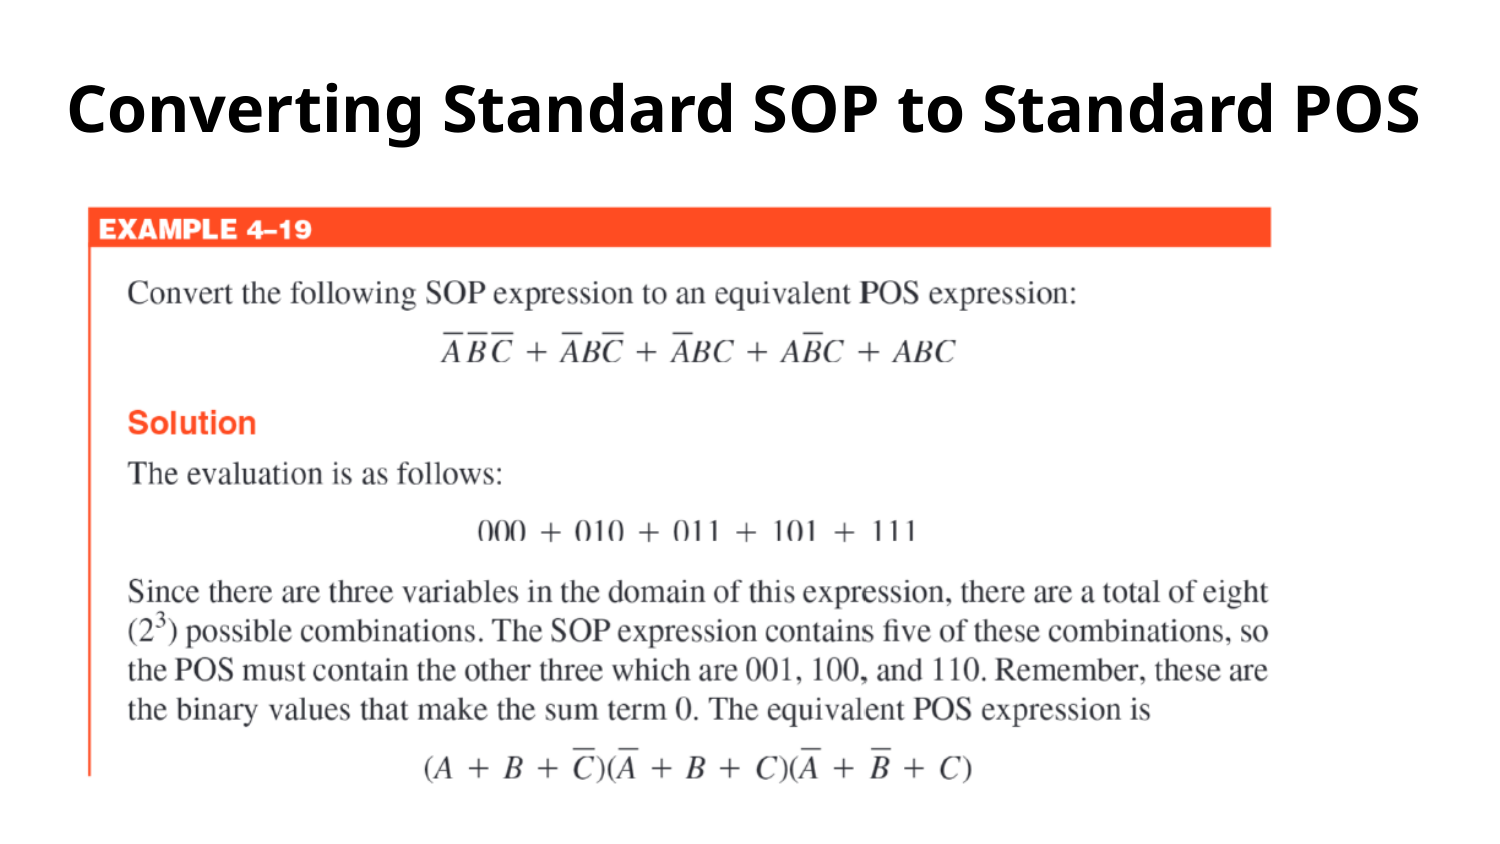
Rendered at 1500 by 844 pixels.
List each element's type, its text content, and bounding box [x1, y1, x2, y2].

picture [82, 196, 1289, 809]
title Converting Standard SOP to Standard POS [51, 48, 1449, 180]
